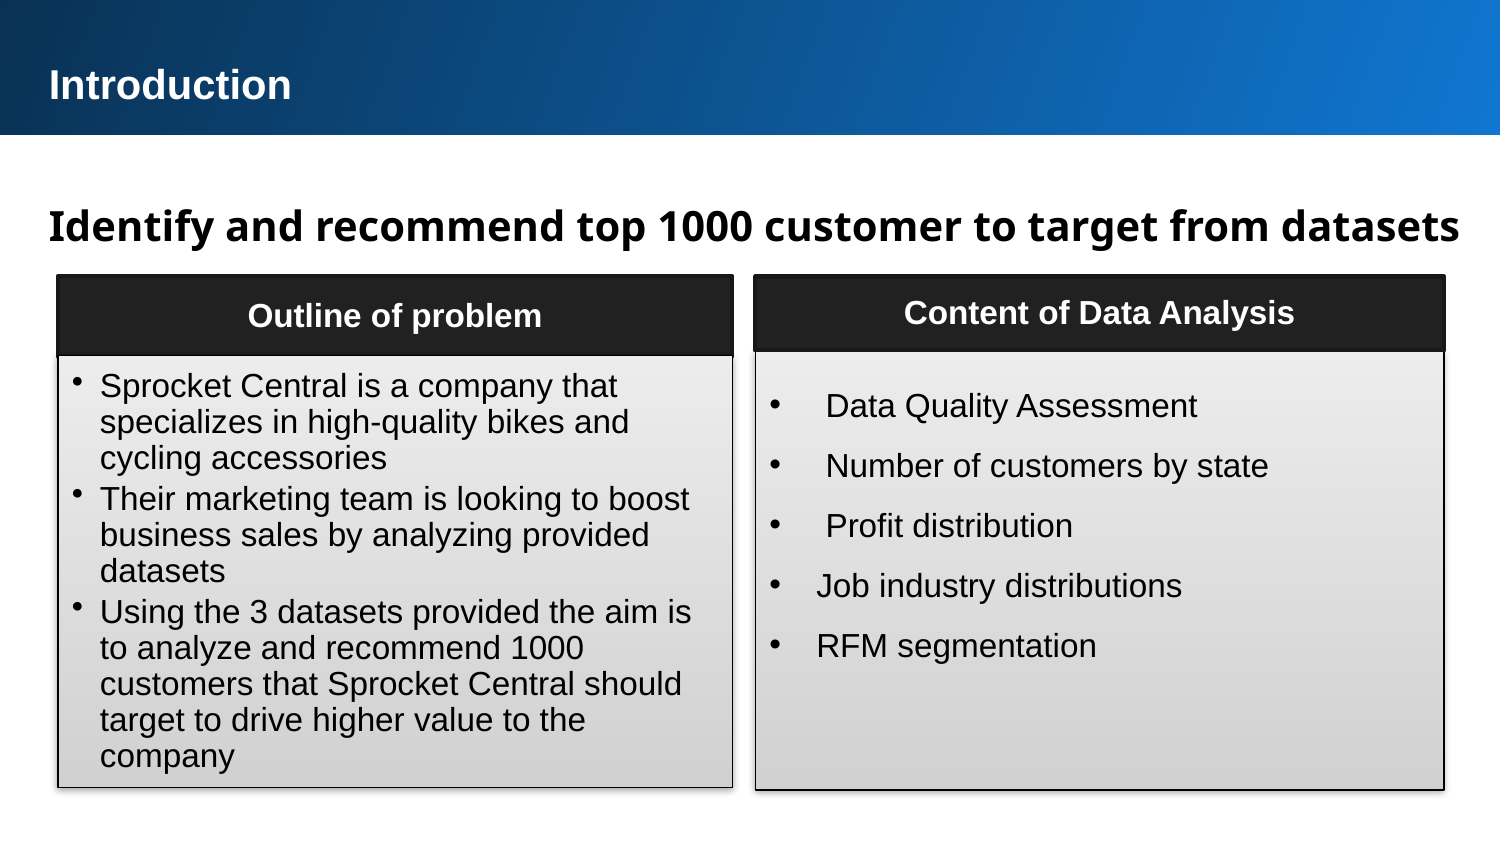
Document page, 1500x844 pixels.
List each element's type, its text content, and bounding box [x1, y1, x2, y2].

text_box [755, 358, 1445, 791]
text_box Identify and recommend top 1000 customer to target from datasets [33, 177, 1478, 266]
text_box Introduction [33, 43, 1439, 124]
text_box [57, 262, 733, 803]
text_box [0, 0, 1500, 135]
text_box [755, 276, 1445, 351]
